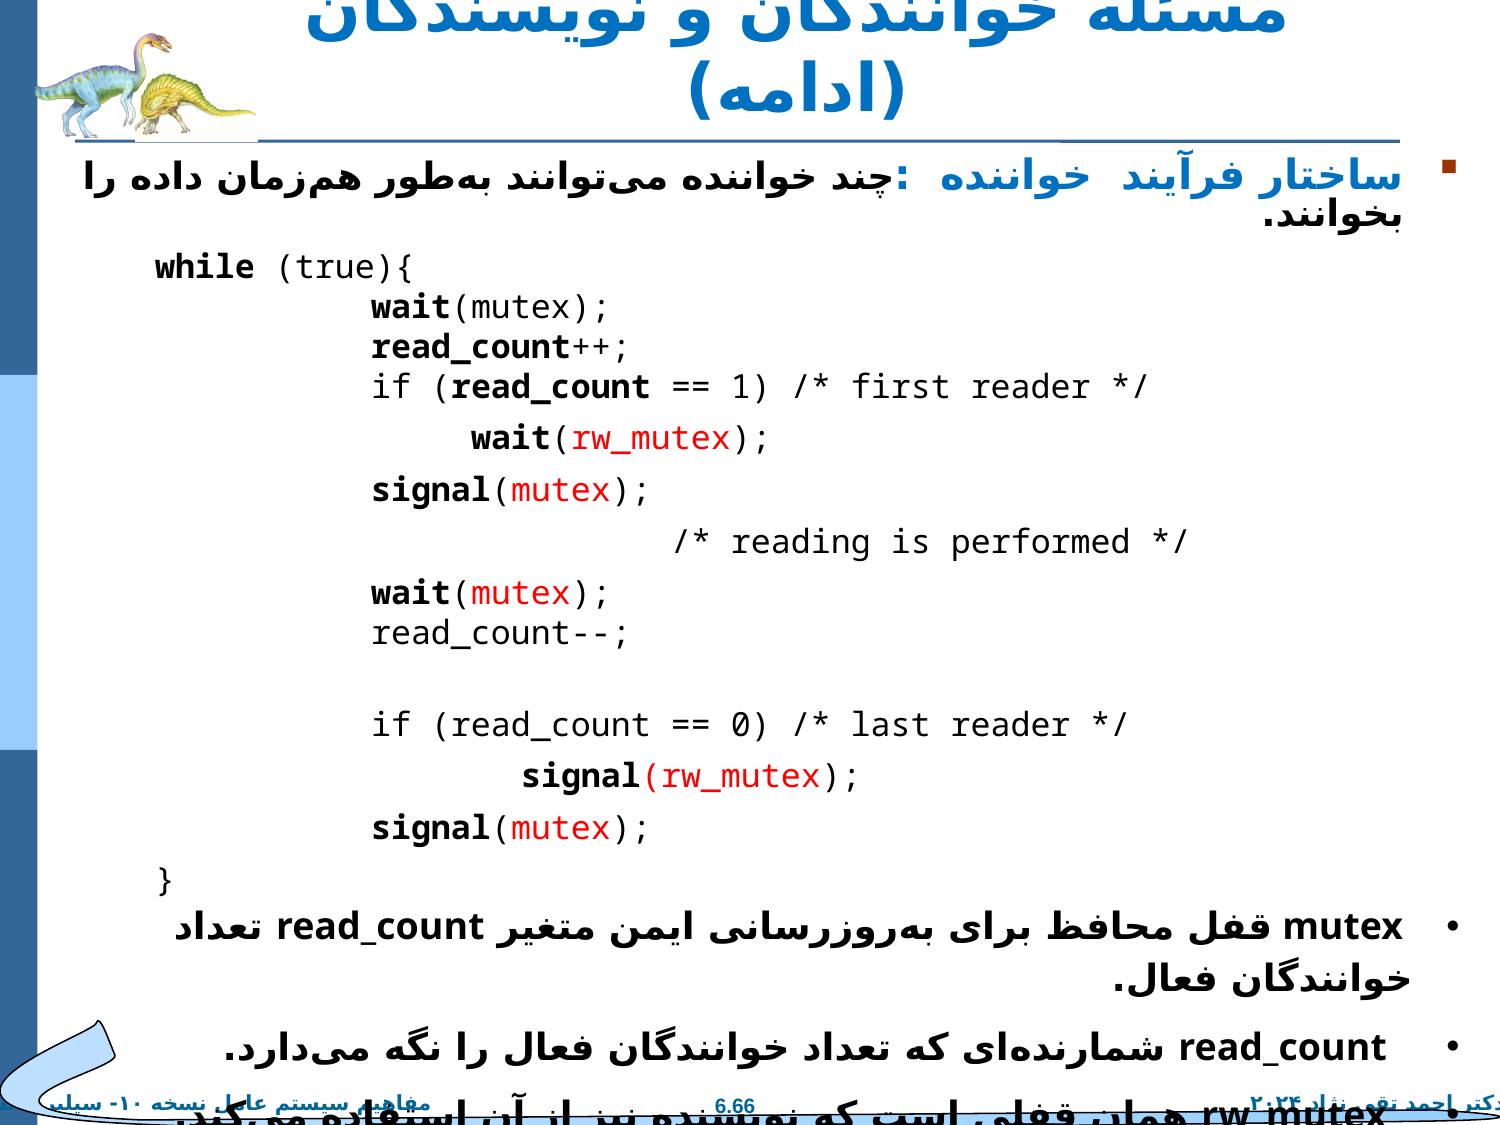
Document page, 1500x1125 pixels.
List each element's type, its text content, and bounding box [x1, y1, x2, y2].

text_box mutex قفل محافظ برای به‌روزرسانی ایمن متغیر read_count تعداد خوانندگان فعال. read_count شمارنده‌ای که تعداد خوانندگان فعال را نگه می‌دارد. rw_mutex همان قفلی است که نویسنده نیز از آن استفاده می‌کند. [94, 888, 1475, 1125]
picture [18, 20, 258, 149]
list ساختار فرآیند خواننده :چند خواننده می‌توانند به‌طور هم‌زمان داده را بخوانند. while (true){ wait(mutex); read_count++; if (read_count == 1) /* first reader */ wait(rw_mutex); signal(mutex); /* reading is performed */ wait(mutex); read_count--; if (read_count == 0) /* last reader */ signal(rw_mutex); signal(mutex); } [0, 149, 1475, 1048]
title مسئله خوانندگان و نویسندگان (ادامه) [169, 37, 1425, 132]
